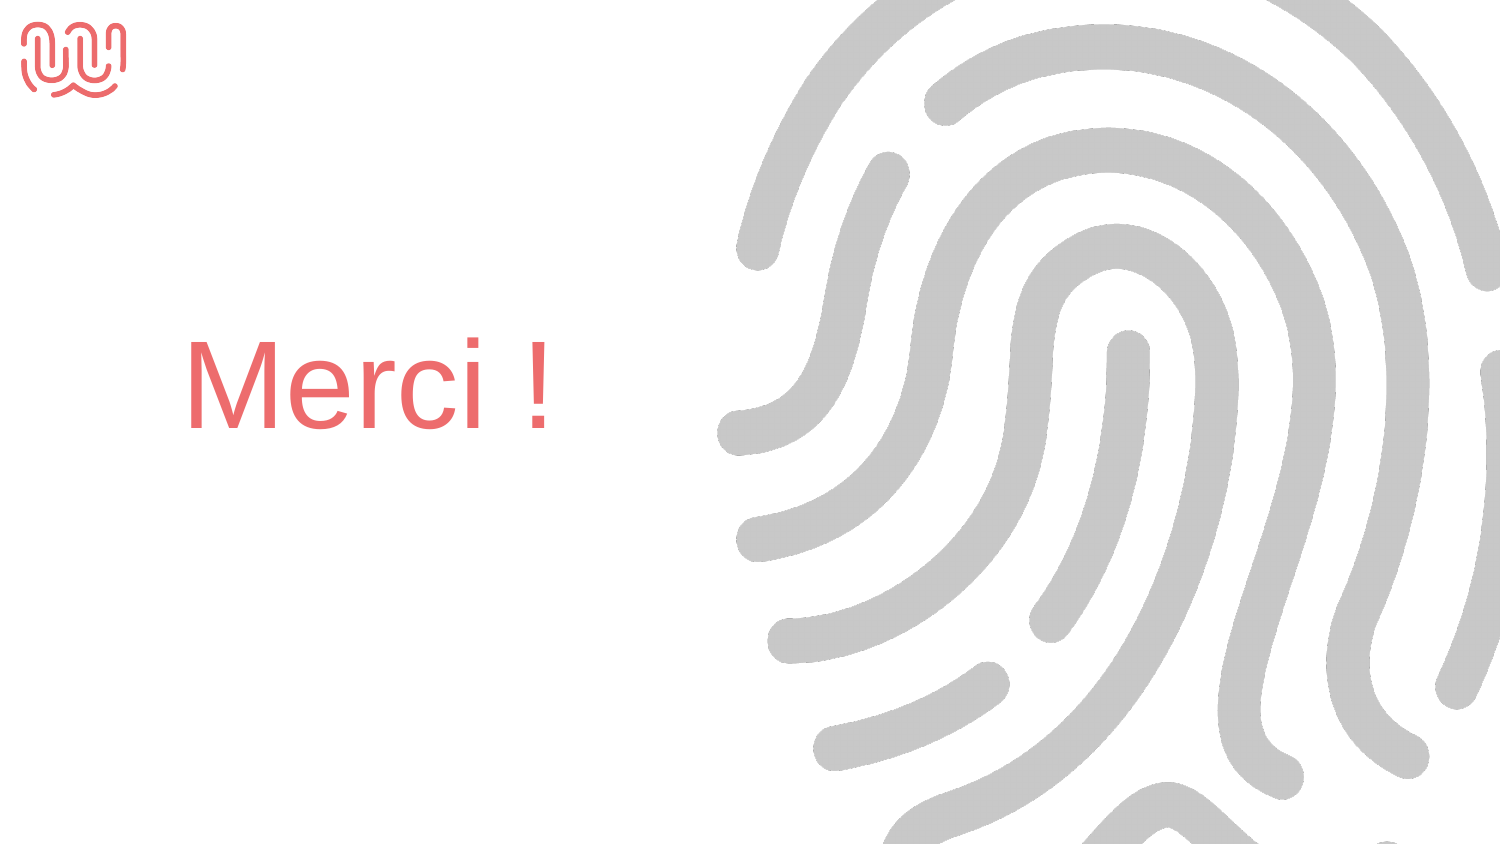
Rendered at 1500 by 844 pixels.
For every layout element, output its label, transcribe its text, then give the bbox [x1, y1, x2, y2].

text_box Merci ! [135, 296, 603, 462]
picture [454, 0, 1500, 844]
picture [20, 20, 134, 101]
